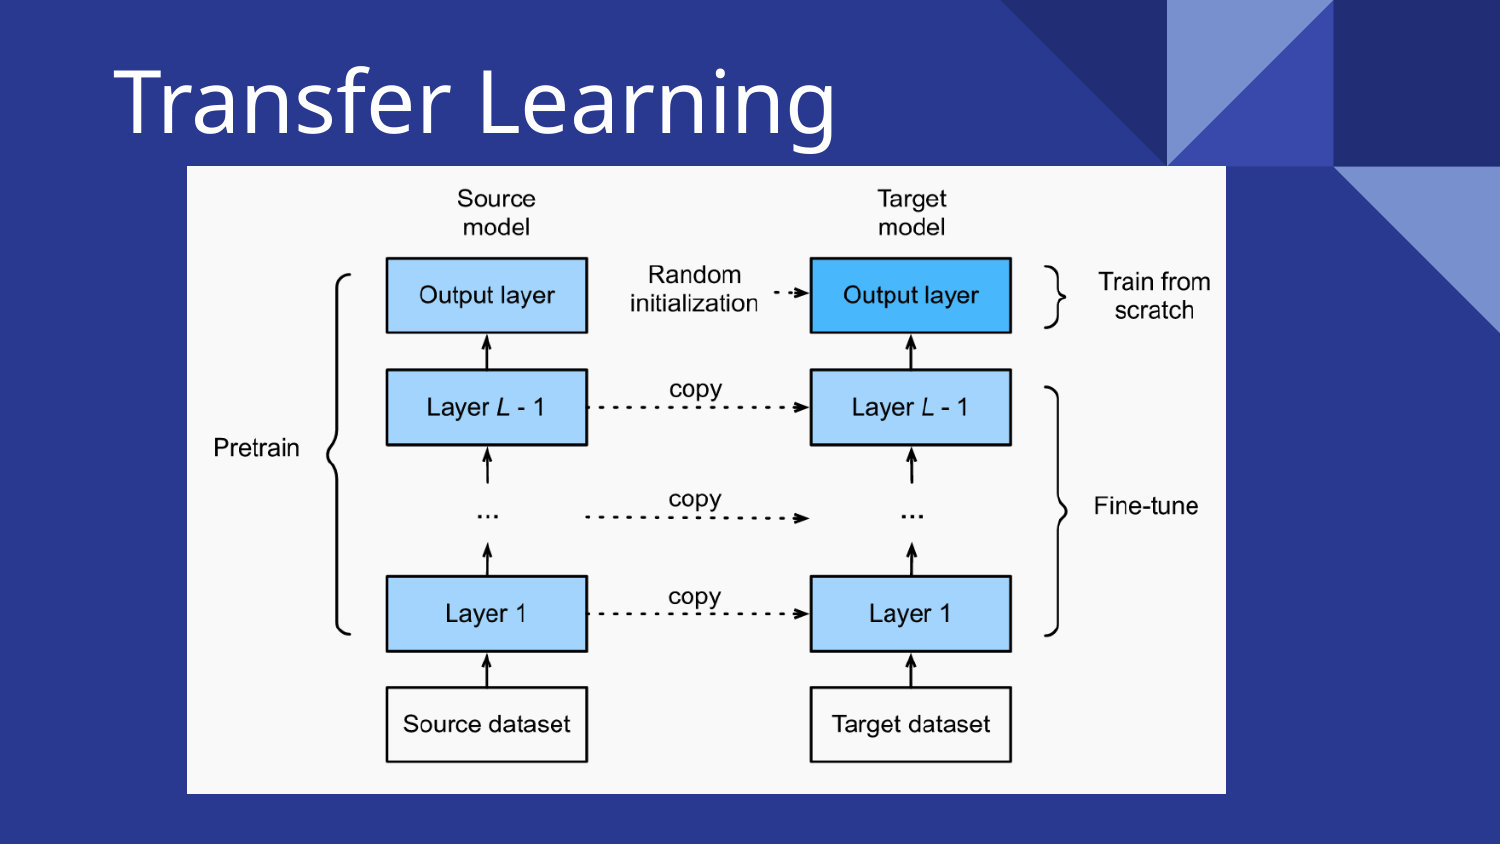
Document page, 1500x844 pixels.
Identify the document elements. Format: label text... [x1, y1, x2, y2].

title Transfer Learning [98, 28, 1447, 167]
picture [187, 166, 1226, 794]
